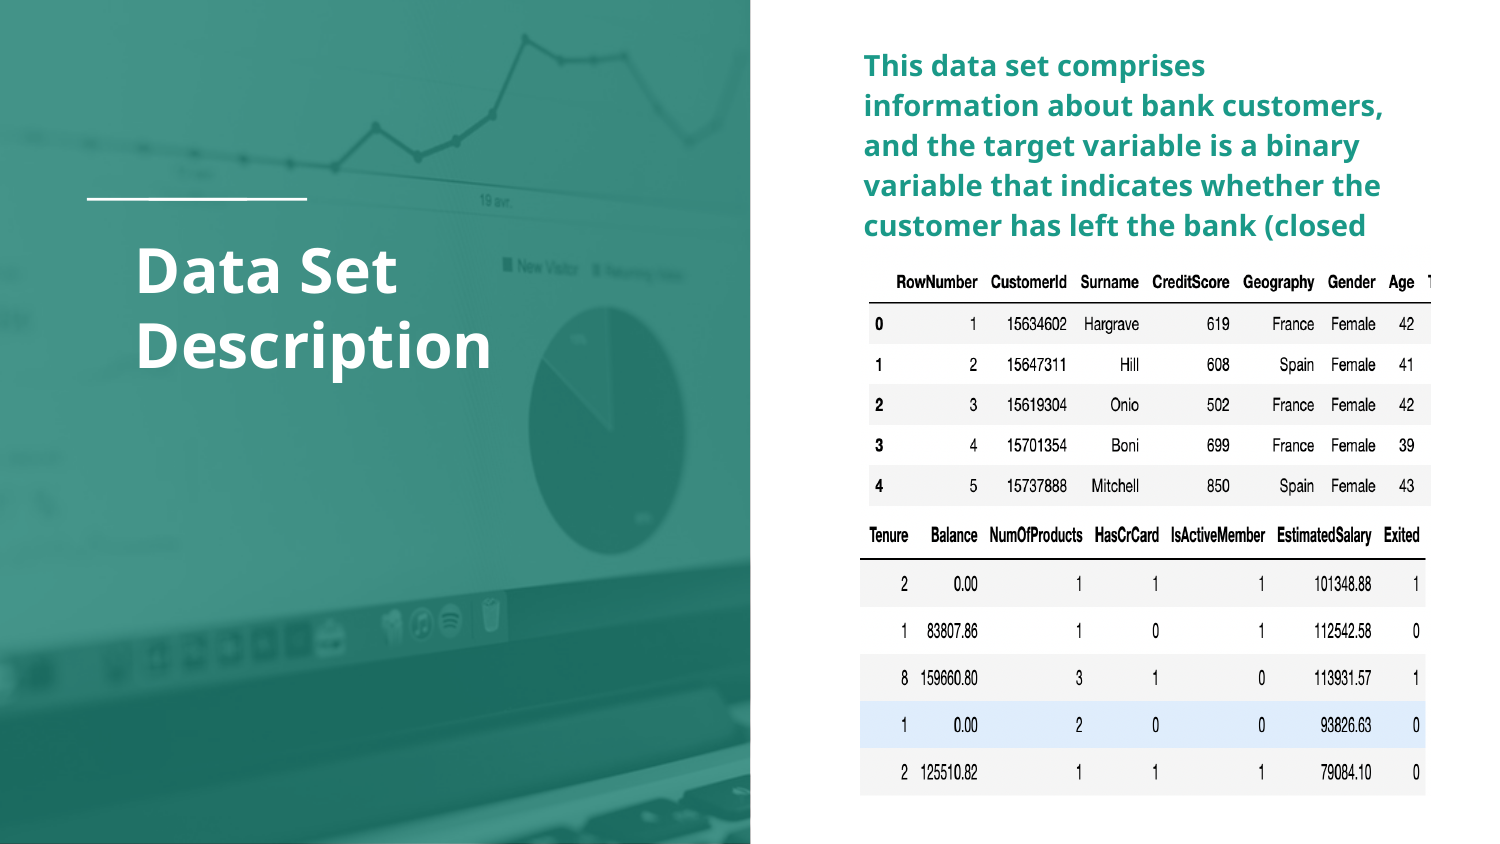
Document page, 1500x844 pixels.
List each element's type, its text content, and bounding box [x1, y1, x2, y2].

picture [860, 245, 1431, 796]
list This data set comprises information about bank customers, and the target variable is a binary variable that indicates whether the customer has left the bank (closed his account) or not . [848, 26, 1403, 844]
title Data Set Description [119, 216, 662, 494]
